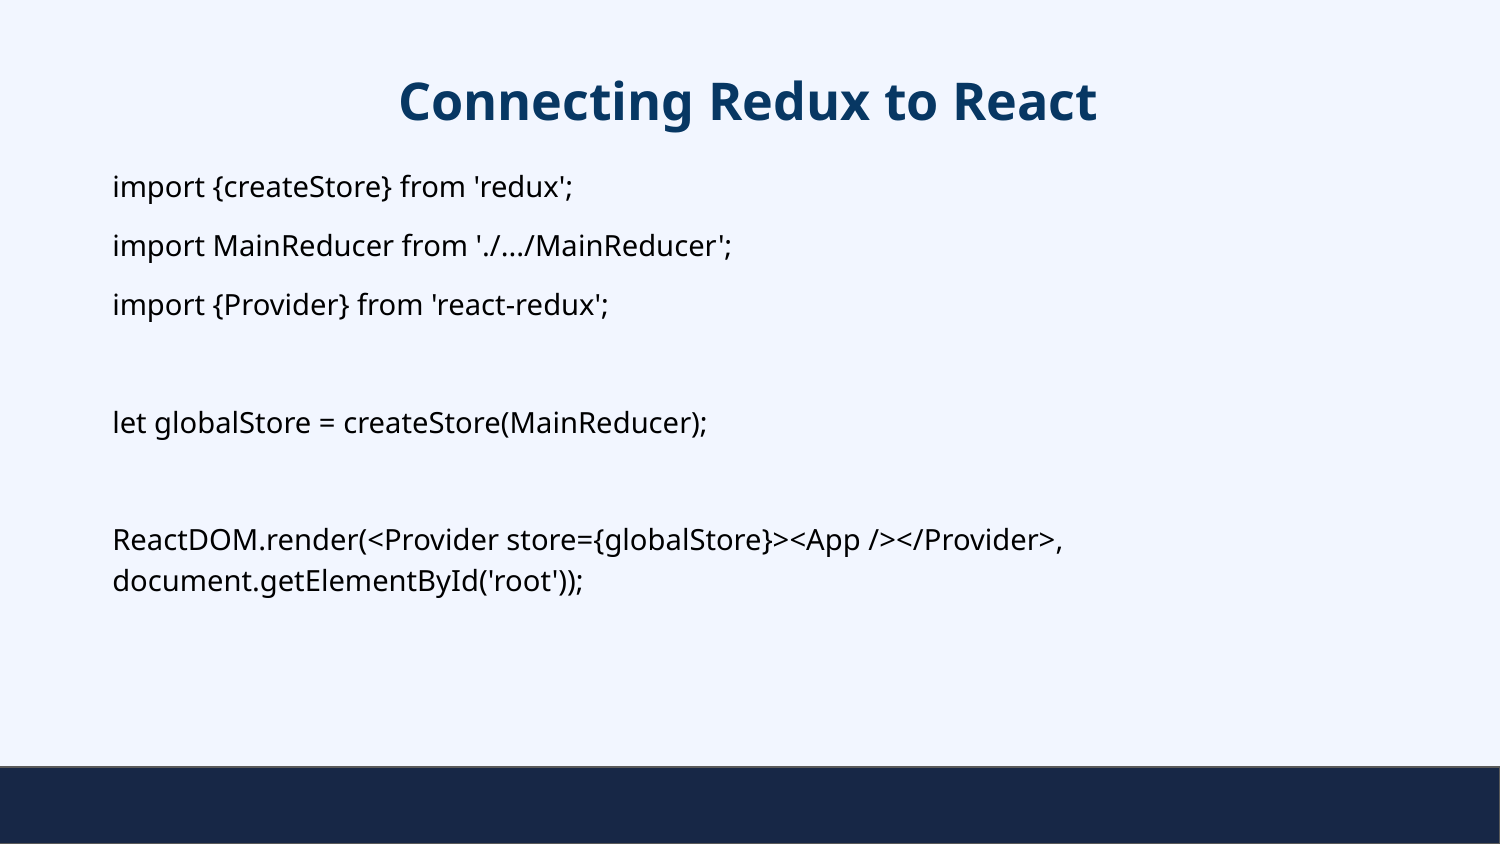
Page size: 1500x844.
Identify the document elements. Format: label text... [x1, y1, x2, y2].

text_box import {createStore} from 'redux'; import MainReducer from './.../MainReducer'; import {Provider} from 'react-redux'; let globalStore = createStore(MainReducer); ReactDOM.render(<Provider store={globalStore}><App /></Provider>, document.getElementById('root')); [97, 147, 1397, 711]
title Connecting Redux to React [32, 43, 1465, 157]
text_box [0, 767, 1500, 844]
